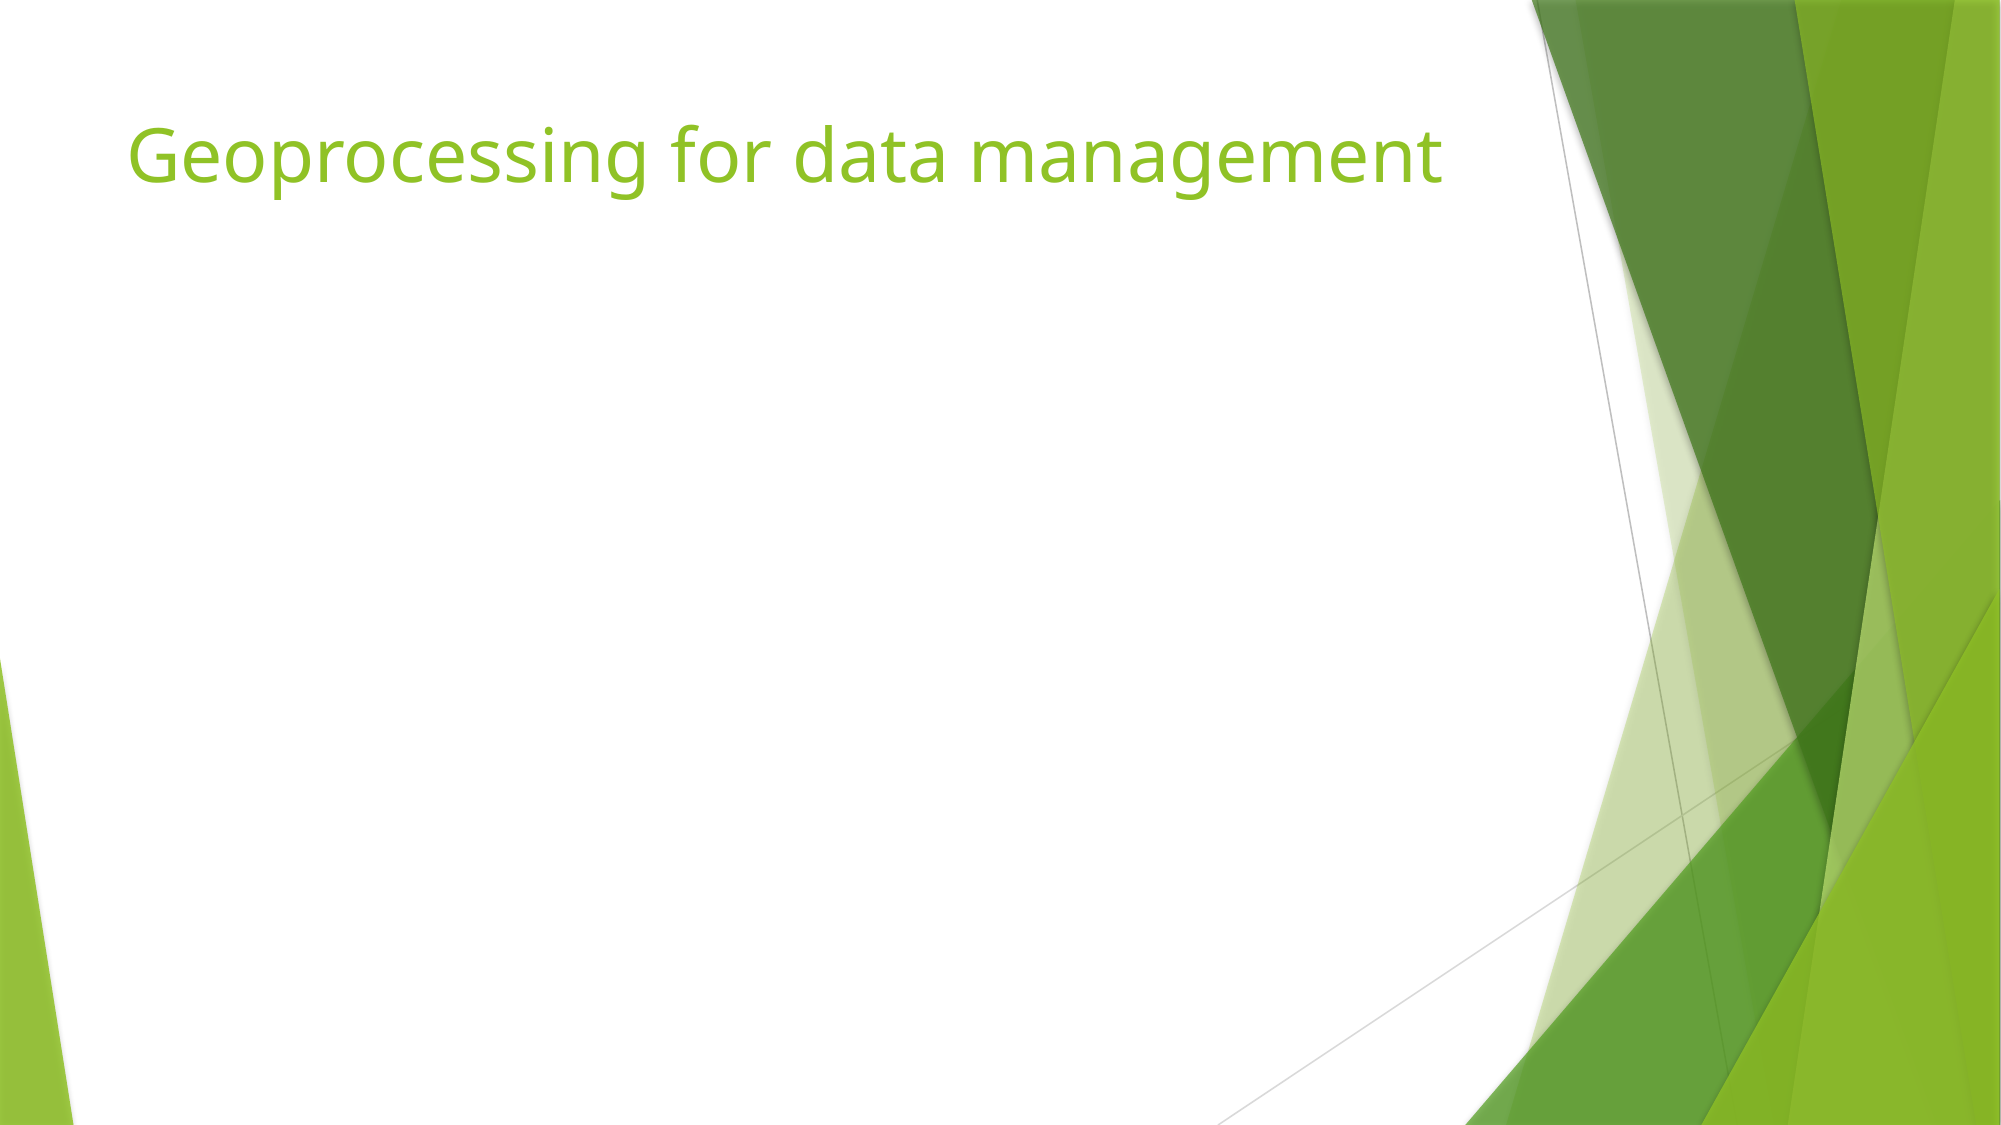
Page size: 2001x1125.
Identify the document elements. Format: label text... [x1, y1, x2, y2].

title Geoprocessing for data management [111, 99, 1522, 317]
